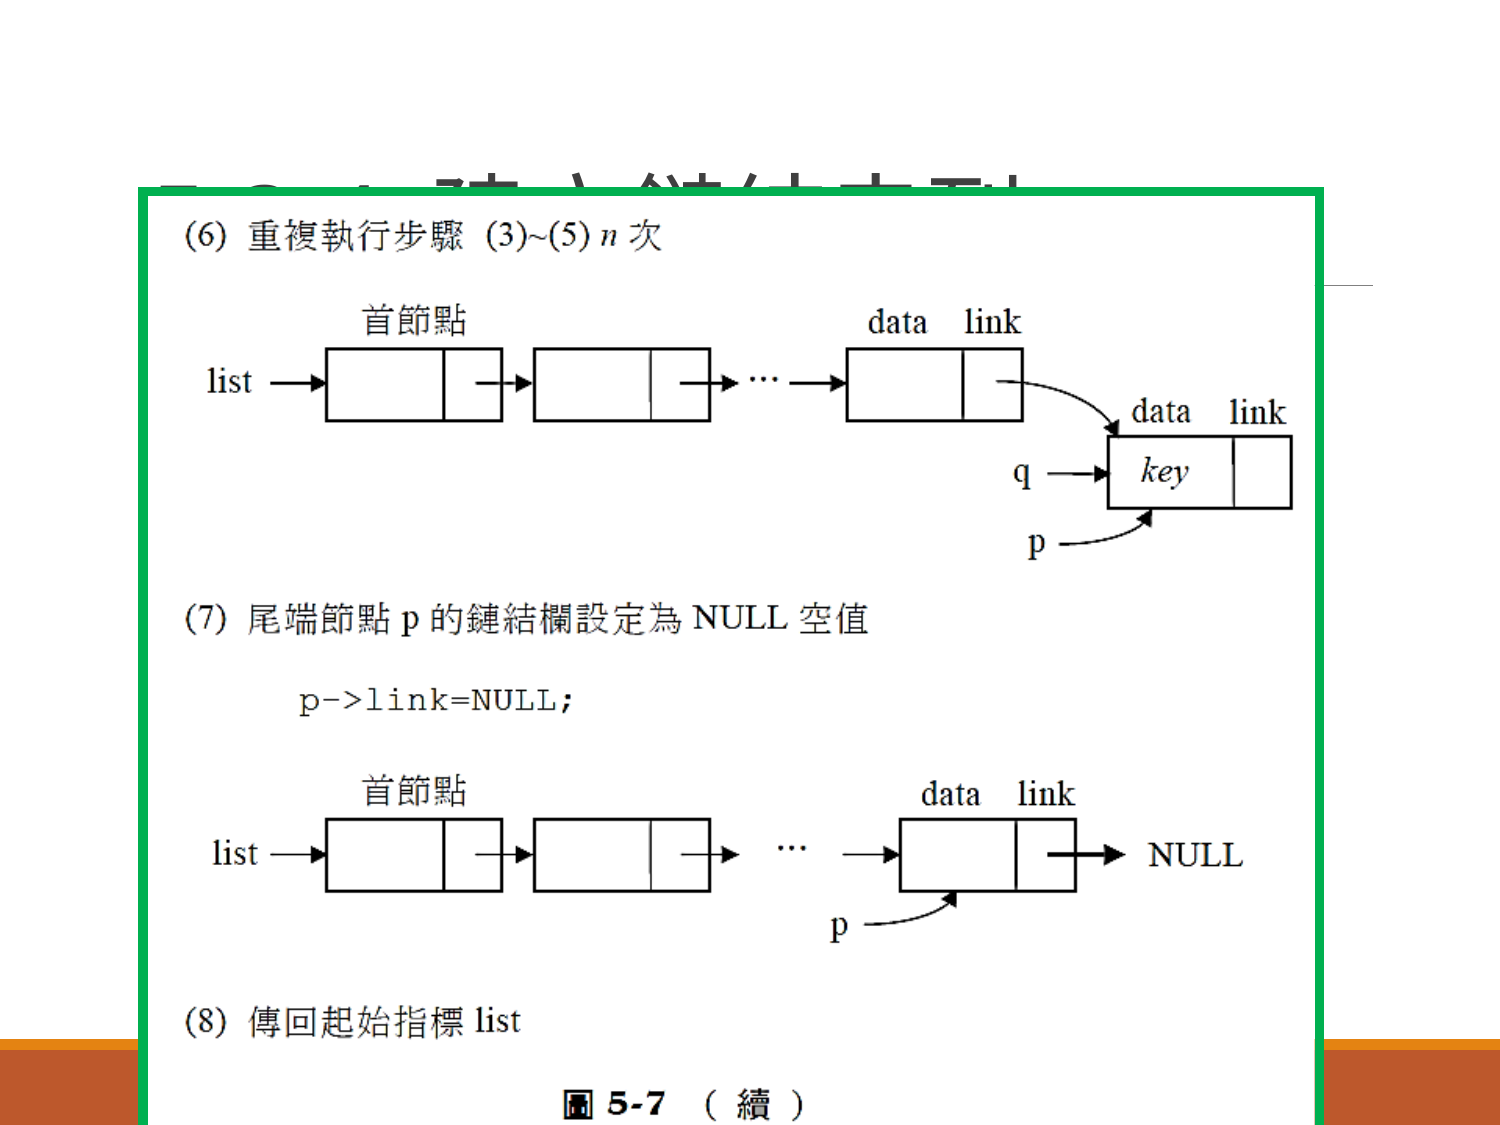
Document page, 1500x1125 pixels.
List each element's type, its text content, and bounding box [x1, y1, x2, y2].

title 5-3-4 建立鏈結串列 [135, 47, 1373, 285]
picture [146, 195, 1316, 1125]
